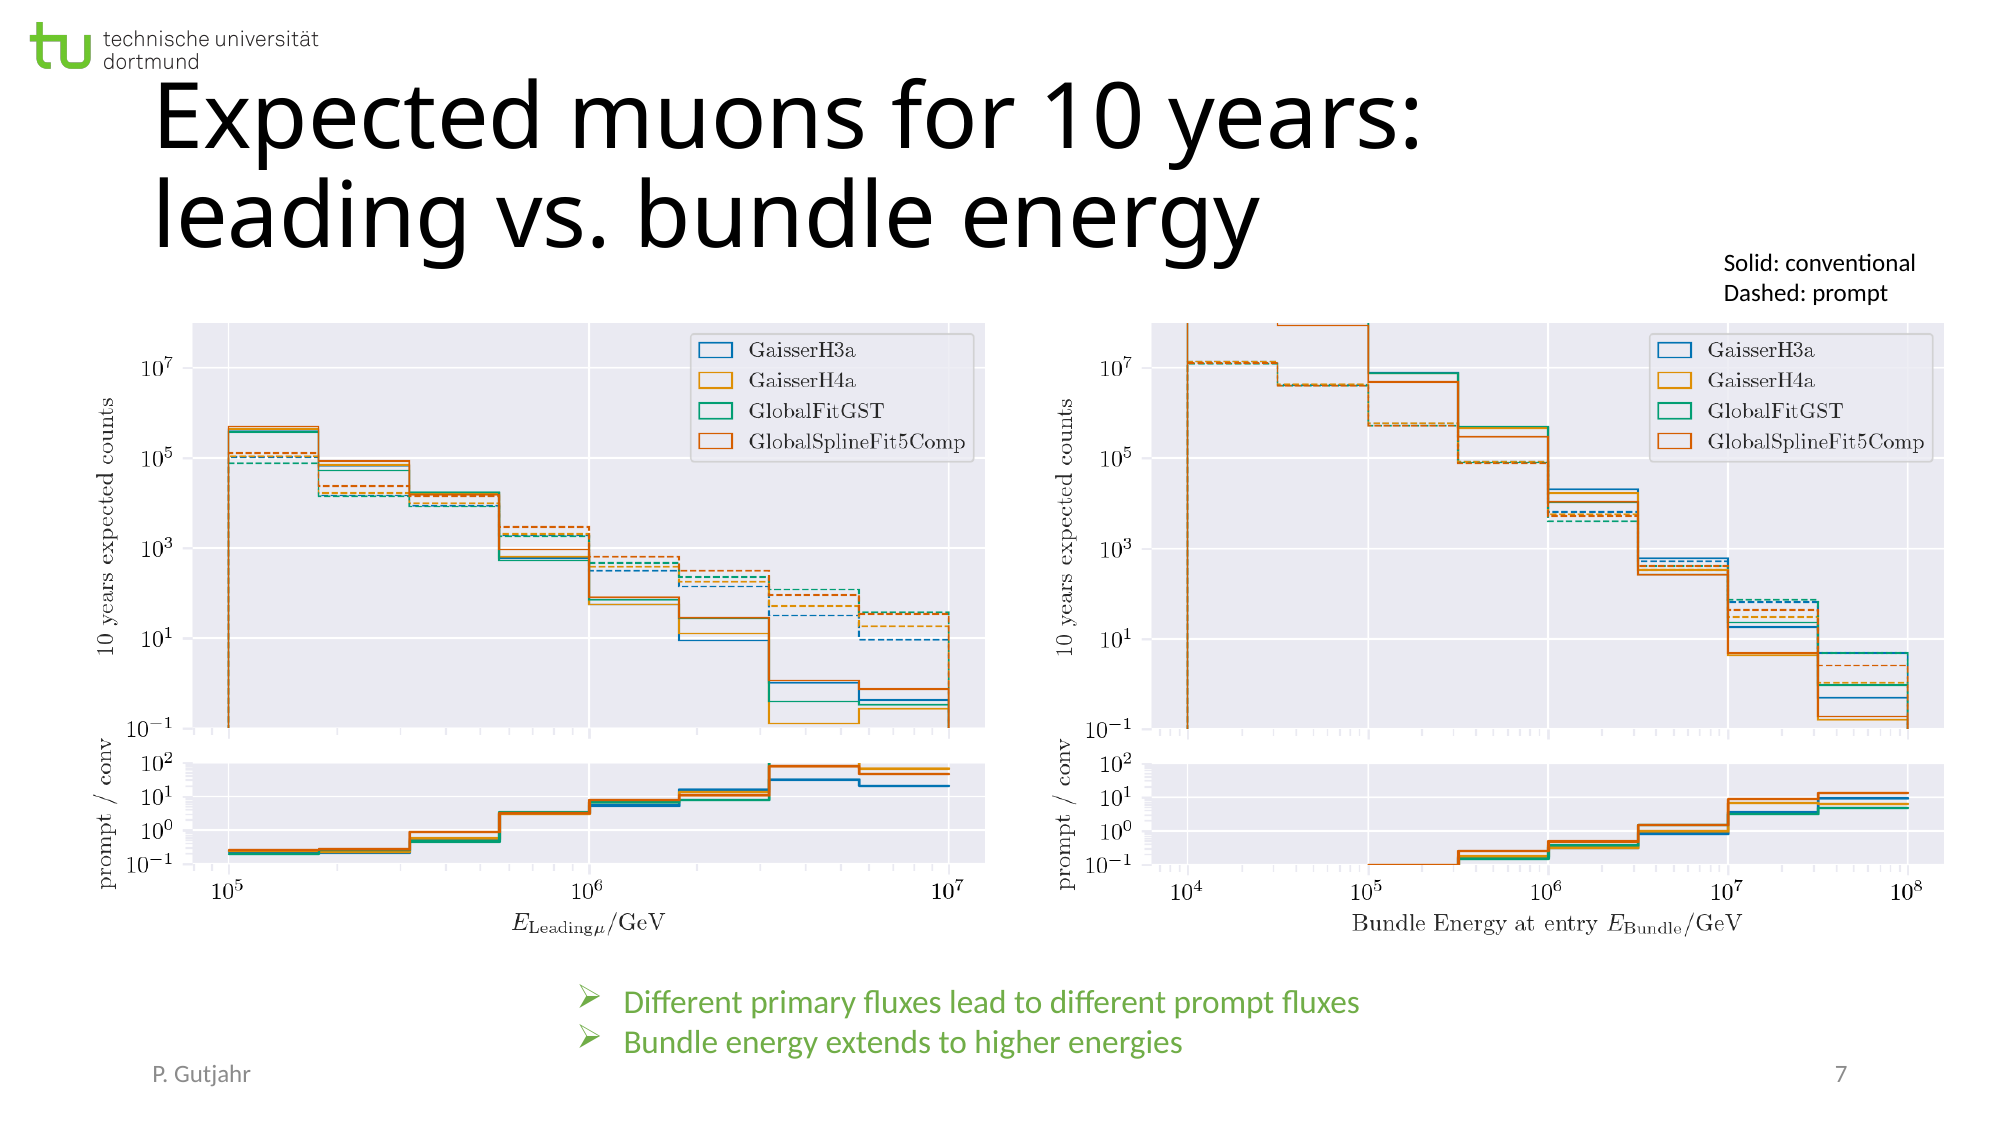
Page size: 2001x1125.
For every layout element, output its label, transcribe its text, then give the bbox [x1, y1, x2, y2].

text_box Different primary fluxes lead to different prompt fluxes Bundle energy extends to higher energies [561, 973, 1574, 1068]
title Expected muons for 10 years: leading vs. bundle energy [137, 59, 1863, 278]
picture [23, 15, 325, 76]
picture [1037, 307, 1960, 952]
slide_number 7 [1412, 1042, 1863, 1103]
picture [78, 307, 1001, 952]
slide_number P. Gutjahr [137, 1042, 588, 1103]
text_box Solid: conventional Dashed: prompt [1709, 238, 2000, 314]
